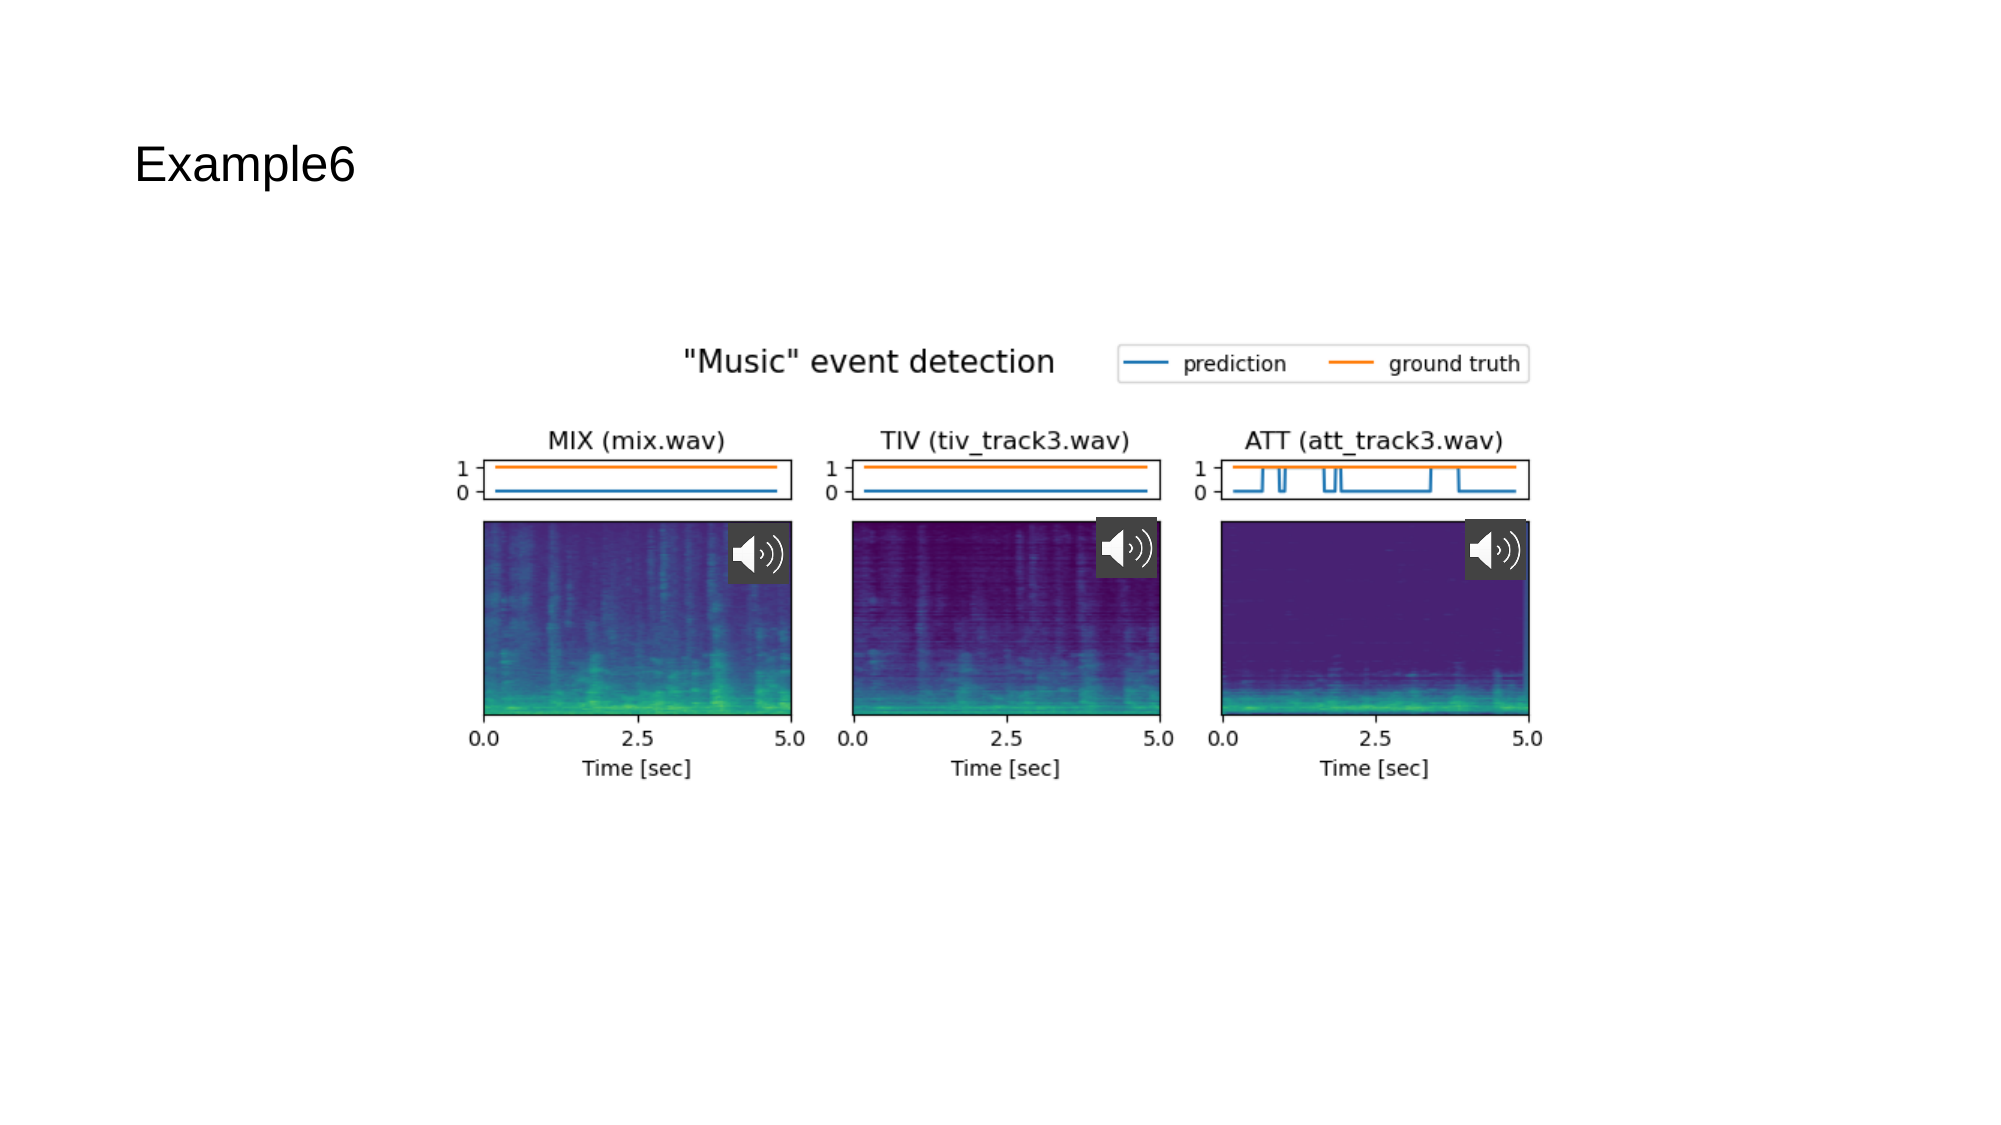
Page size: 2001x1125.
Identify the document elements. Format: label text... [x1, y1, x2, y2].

picture [440, 331, 1560, 794]
text_box Example6 [119, 124, 389, 199]
